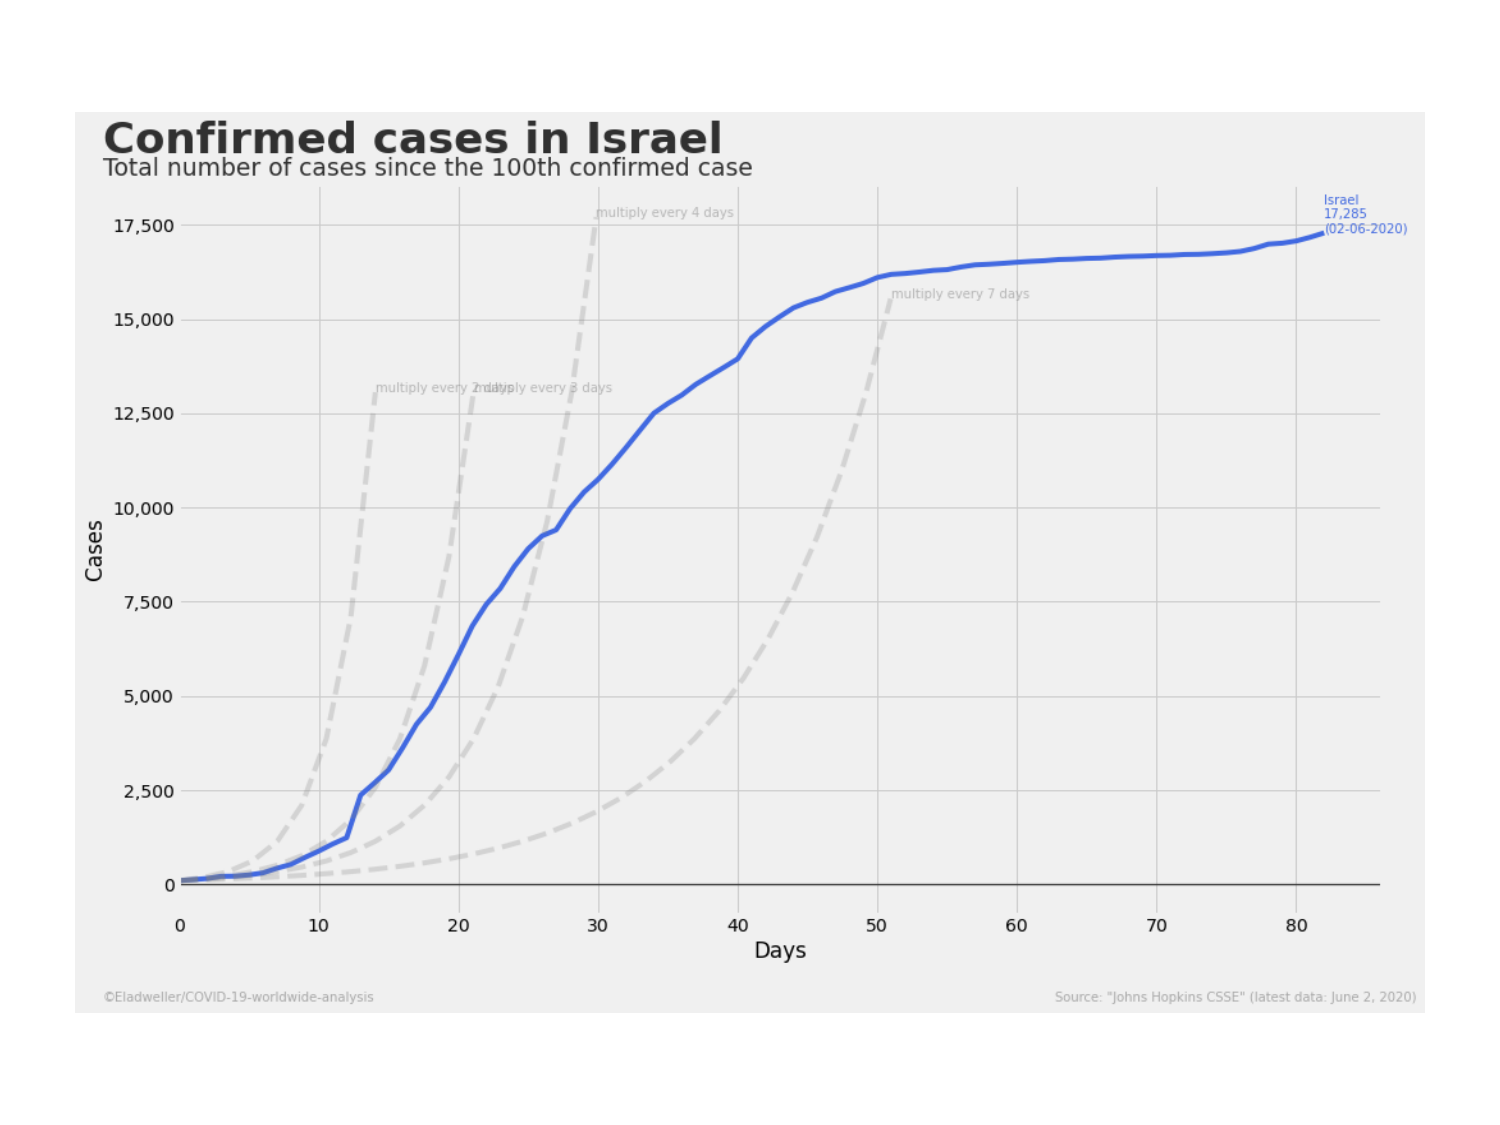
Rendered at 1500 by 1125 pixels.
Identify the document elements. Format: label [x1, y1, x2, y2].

picture [74, 112, 1426, 1013]
